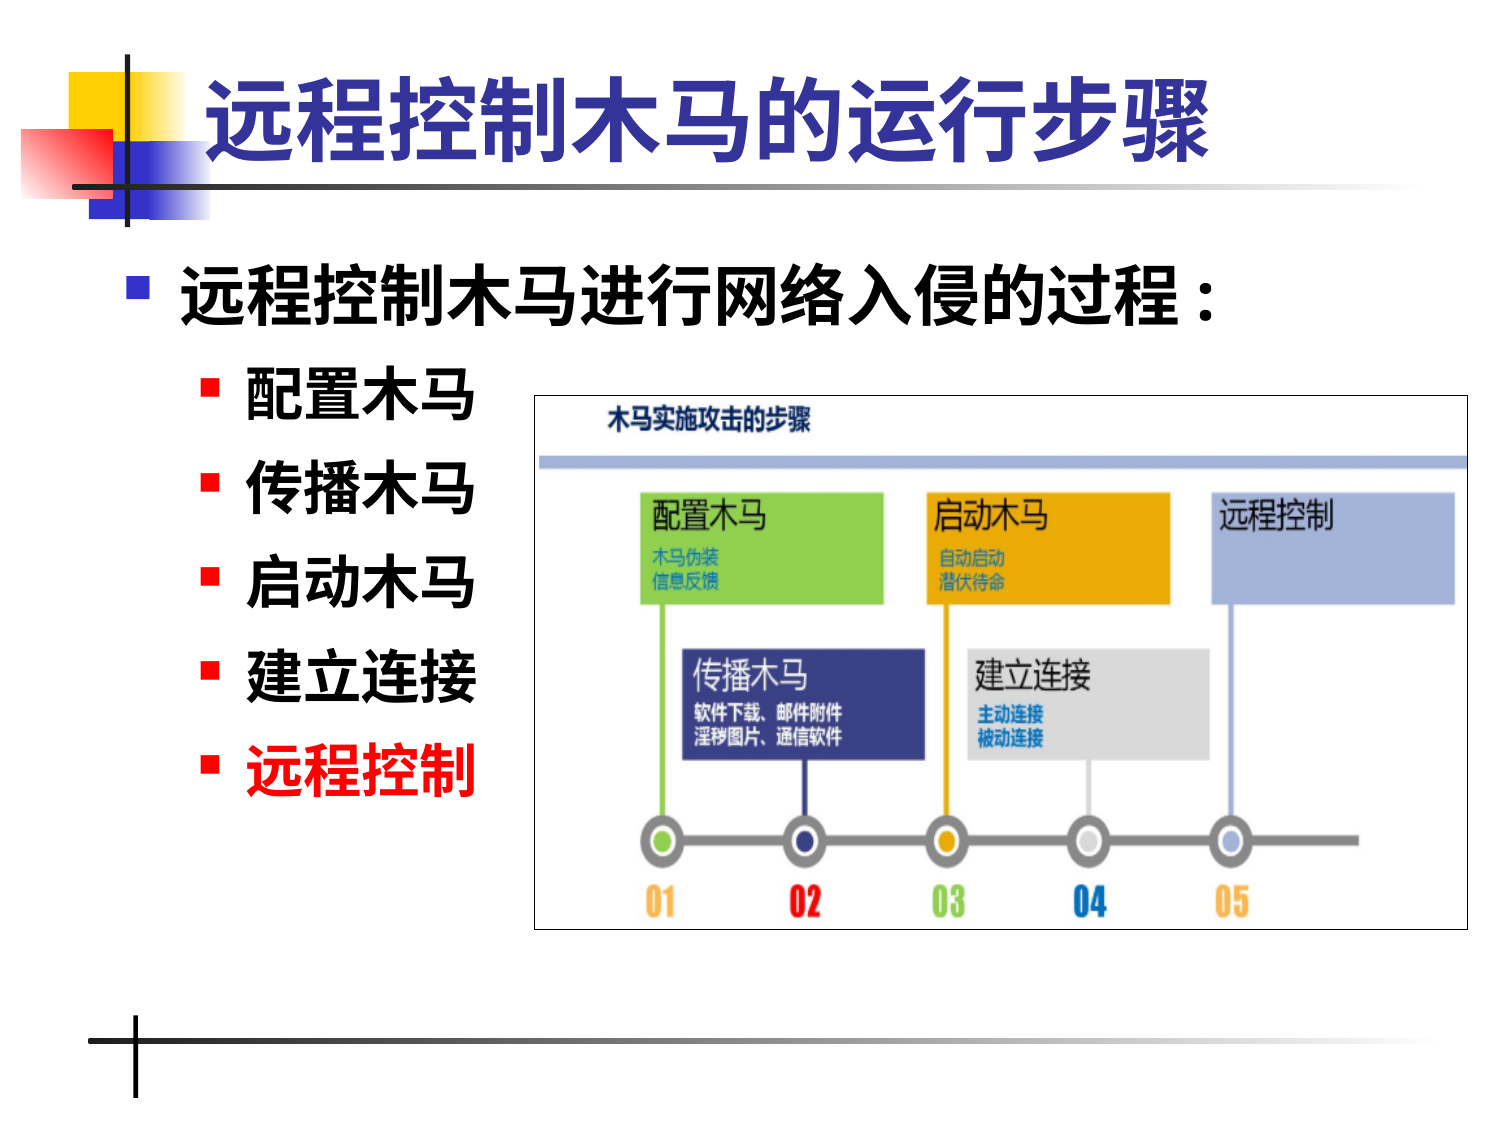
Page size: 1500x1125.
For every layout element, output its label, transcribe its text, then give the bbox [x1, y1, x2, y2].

list 远程控制木马进行网络入侵的过程: 配置木马 传播木马 启动木马 建立连接 远程控制 [107, 254, 1384, 931]
picture [534, 395, 1468, 931]
title 远程控制木马的运行步骤 [188, 23, 1468, 181]
